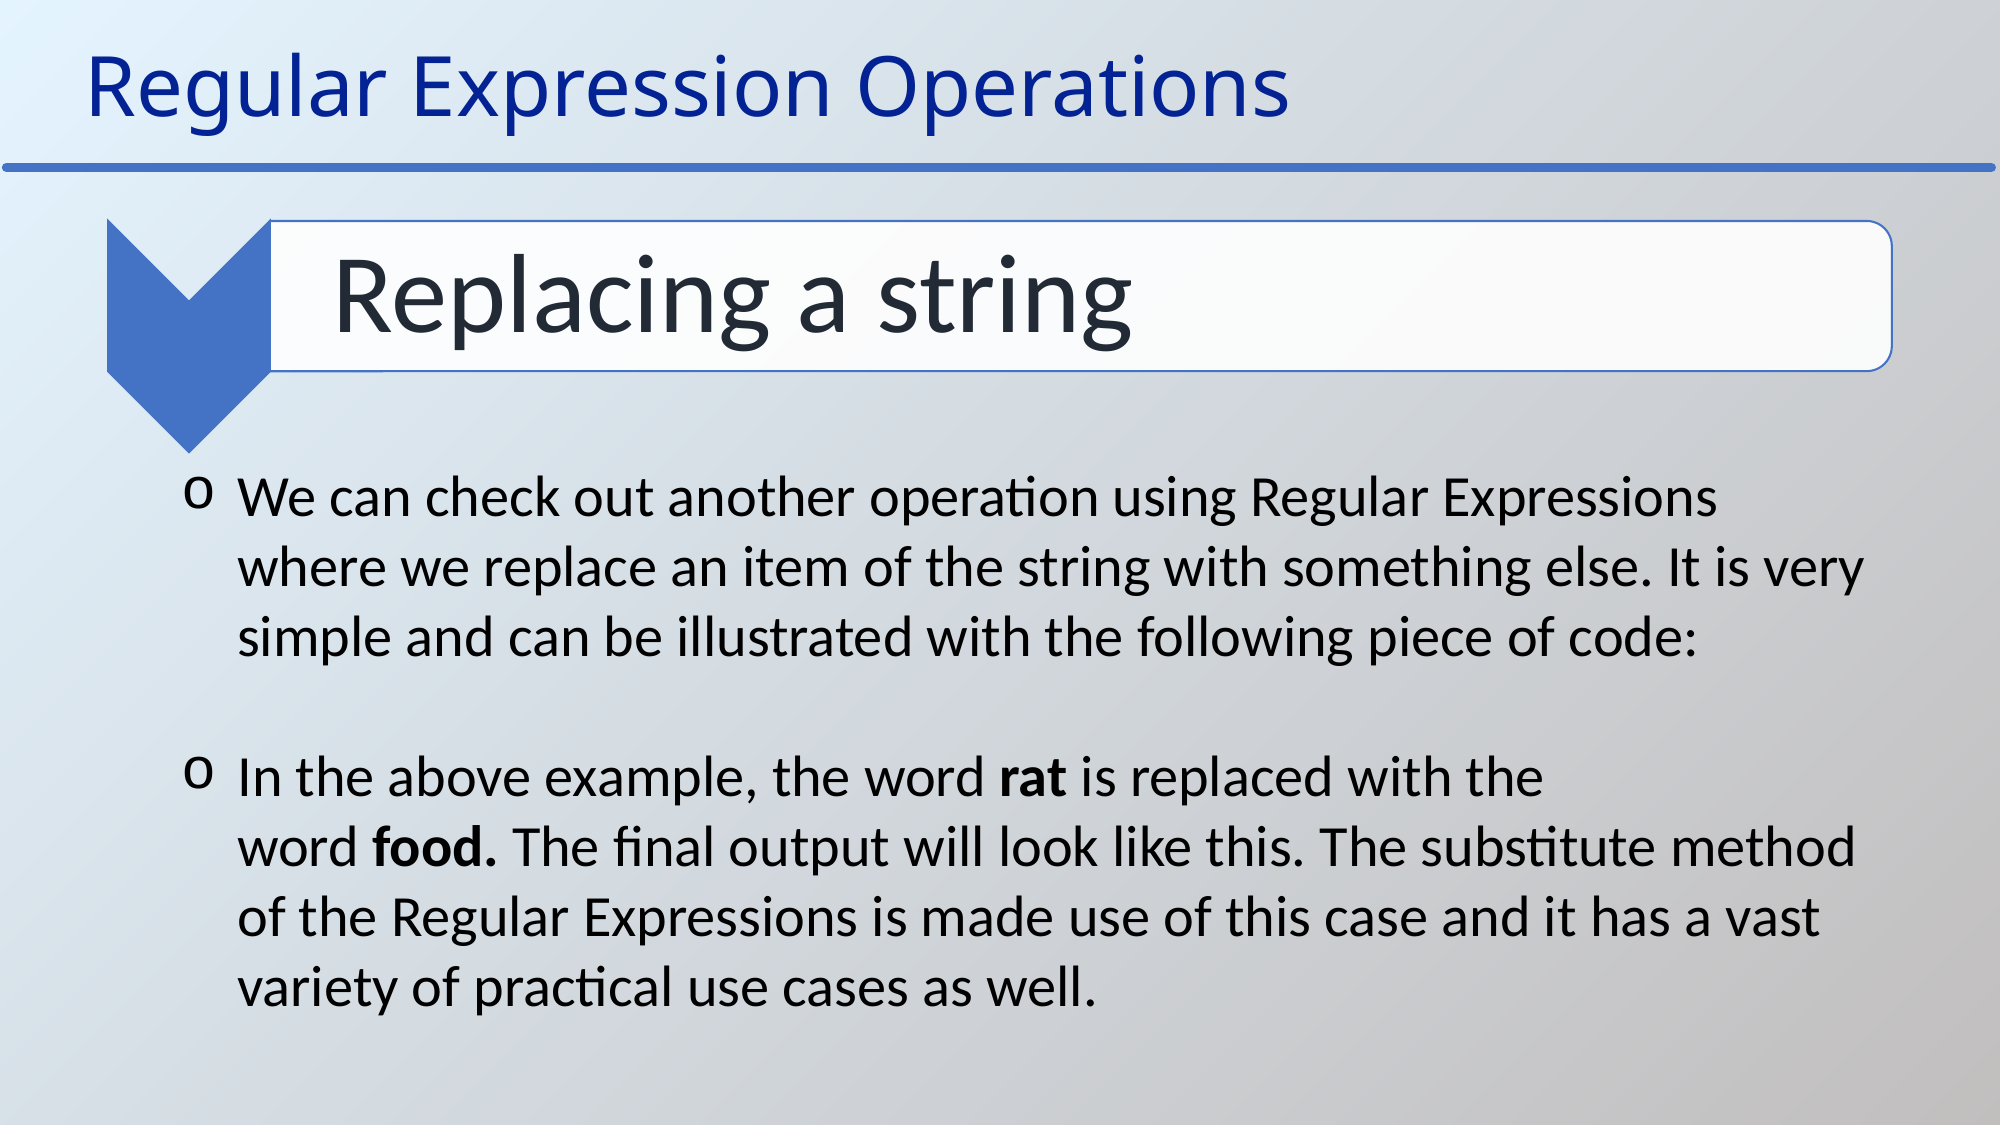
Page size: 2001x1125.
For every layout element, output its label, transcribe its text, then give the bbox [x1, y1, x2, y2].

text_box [108, 220, 1892, 453]
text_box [6, 25, 1992, 168]
text_box We can check out another operation using Regular Expressions where we replace an item of the string with something else. It is very simple and can be illustrated with the following piece of code: In the above example, the word rat is replaced with the word food. The final output will look like this. The substitute method of the Regular Expressions is made use of this case and it has a vast variety of practical use cases as well. [166, 453, 1892, 1026]
